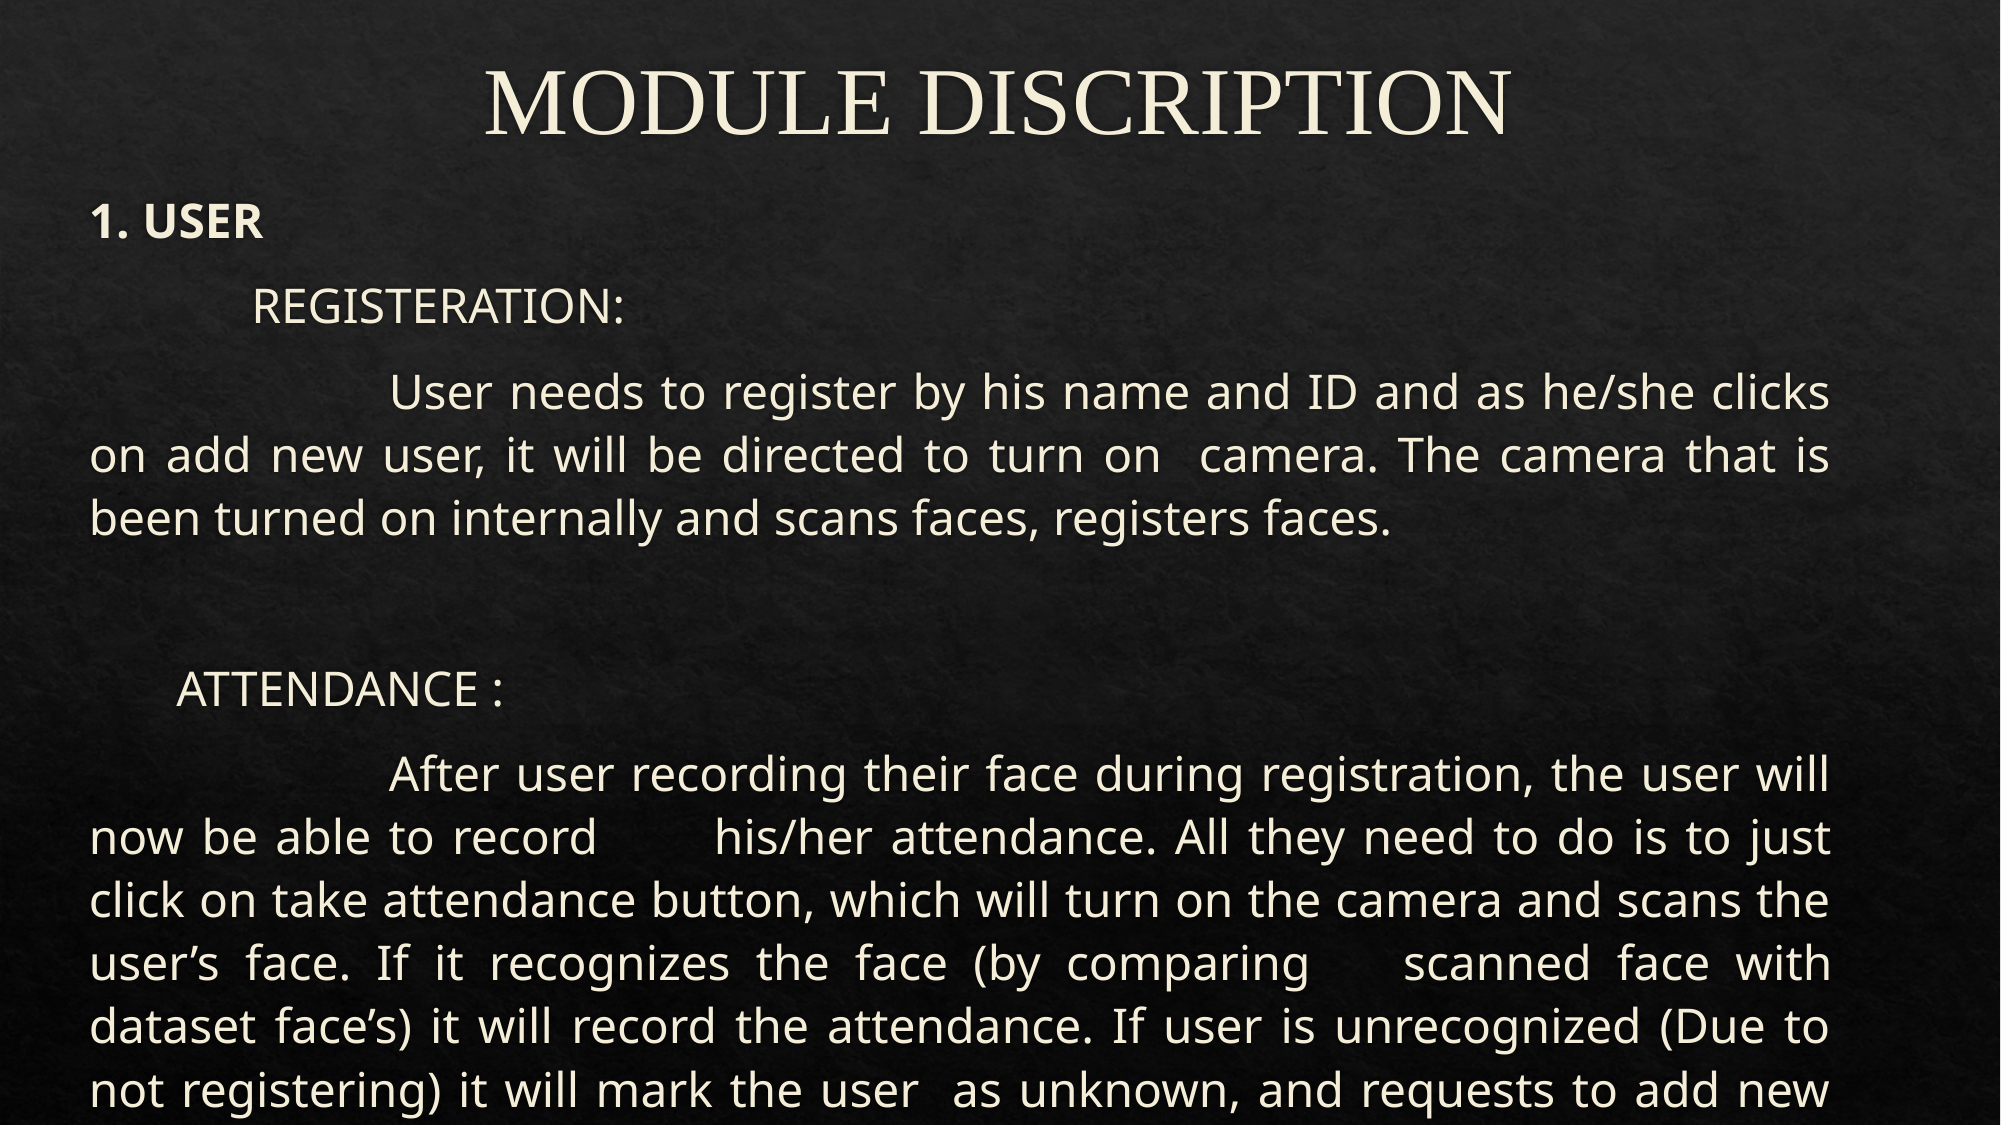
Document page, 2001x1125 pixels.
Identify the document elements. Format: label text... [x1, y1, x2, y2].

list 1. USER REGISTERATION: User needs to register by his name and ID and as he/she clicks on add new user, it will be directed to turn on camera. The camera that is been turned on internally and scans faces, registers faces. ATTENDANCE : After user recording their face during registration, the user will now be able to record his/her attendance. All they need to do is to just click on take attendance button, which will turn on the camera and scans the user’s face. If it recognizes the face (by comparing scanned face with dataset face’s) it will record the attendance. If user is unrecognized (Due to not registering) it will mark the user as unknown, and requests to add new face. [67, 177, 1849, 1052]
title MODULE DISCRIPTION [149, 0, 1849, 174]
